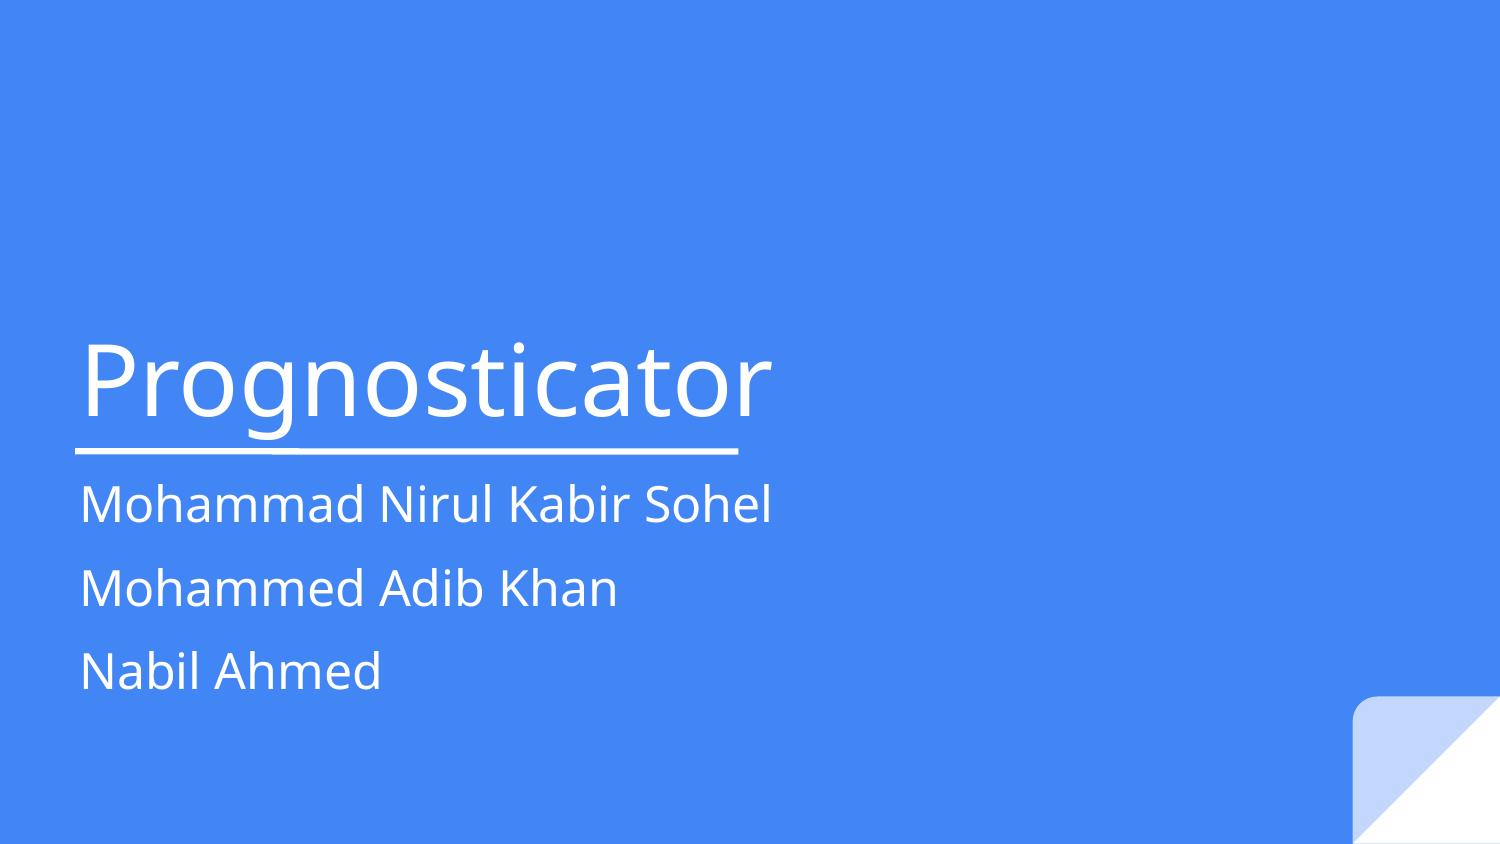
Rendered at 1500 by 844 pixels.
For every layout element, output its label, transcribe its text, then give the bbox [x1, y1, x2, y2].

subtitle Nabil Ahmed [64, 624, 1413, 696]
subtitle Mohammad Nirul Kabir Sohel [64, 457, 1413, 529]
title Prognosticator [64, 298, 1413, 452]
subtitle Mohammed Adib Khan [64, 541, 1413, 613]
